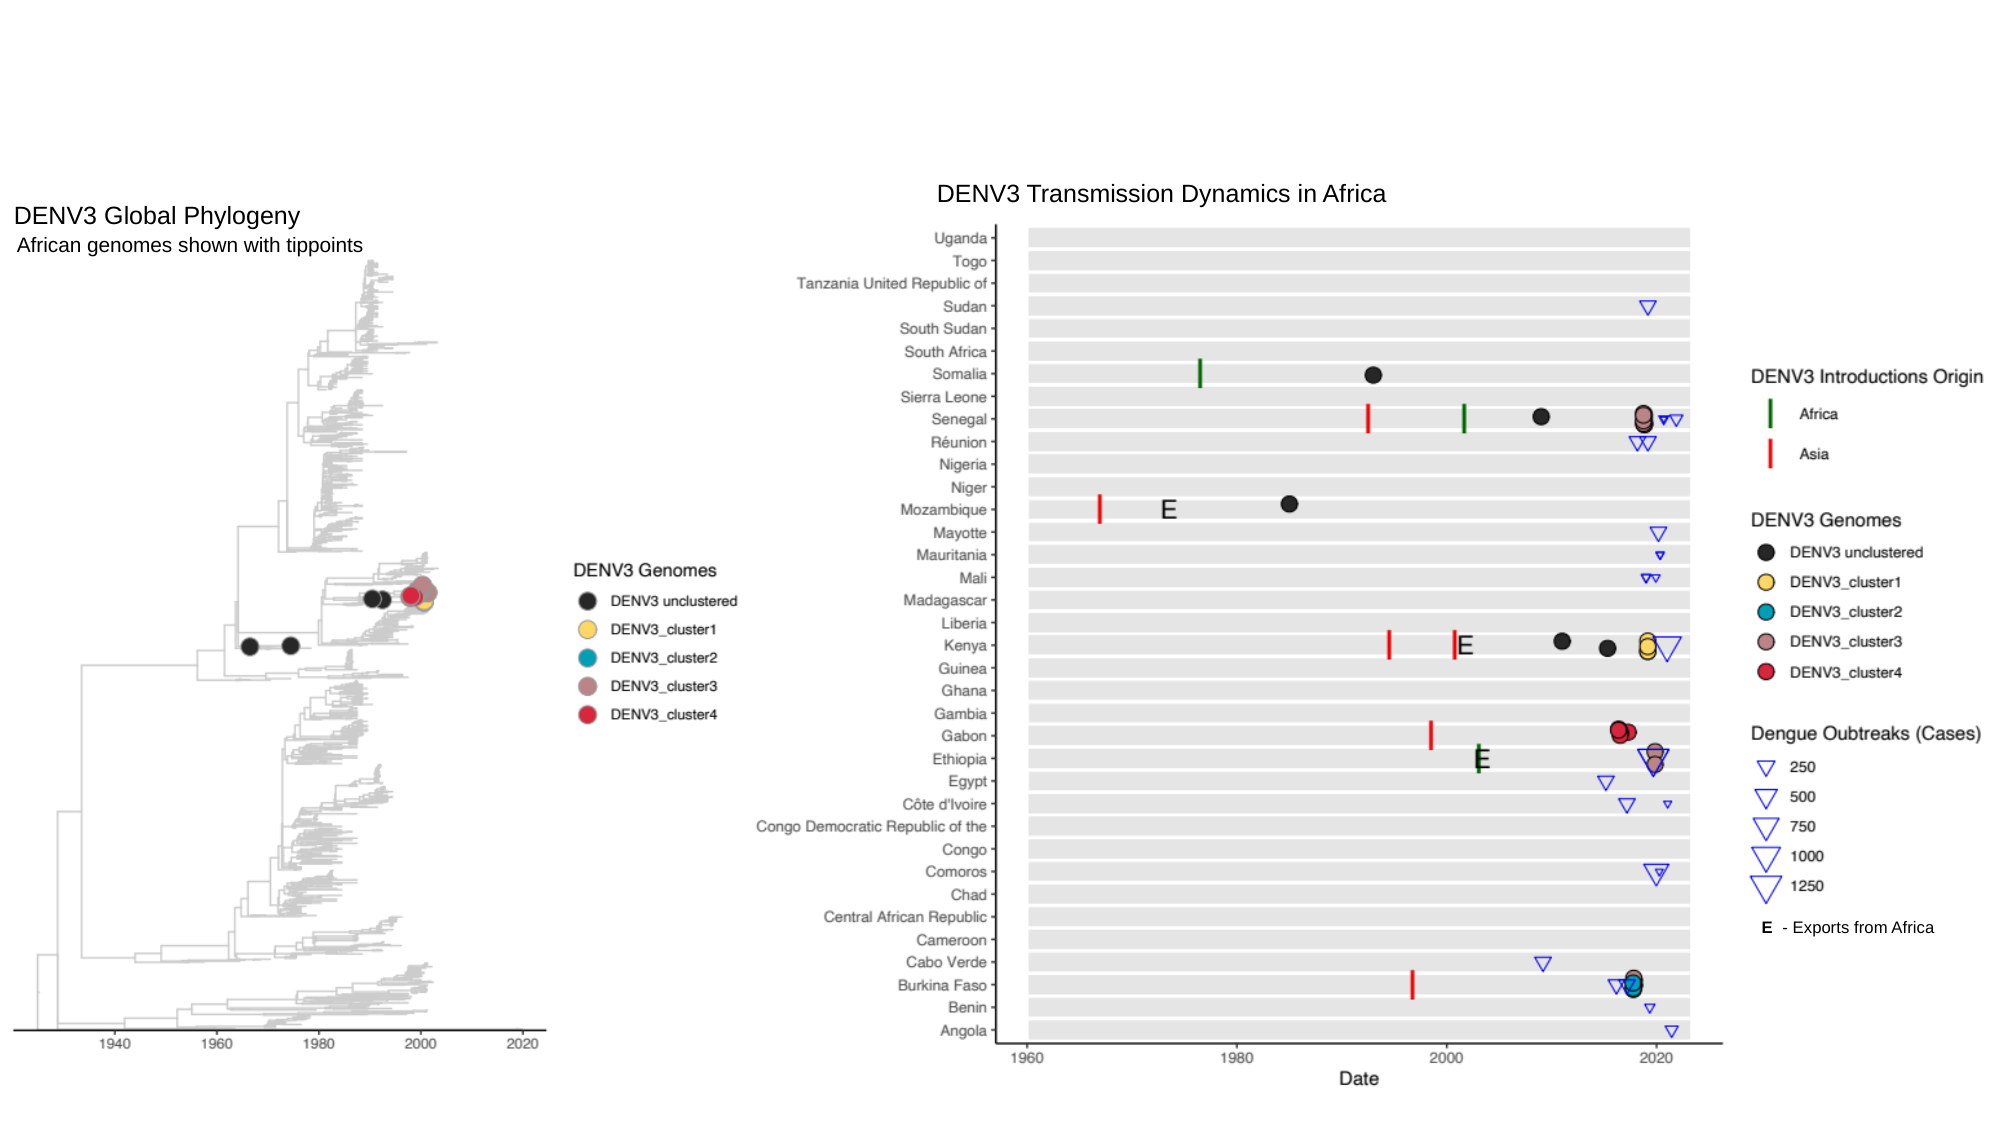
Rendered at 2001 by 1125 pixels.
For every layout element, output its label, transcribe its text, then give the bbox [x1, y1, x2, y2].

text_box DENV3 Global Phylogeny [0, 191, 317, 237]
text_box African genomes shown with tippoints [2, 224, 379, 251]
picture [0, 215, 2000, 1096]
text_box DENV3 Transmission Dynamics in Africa [922, 170, 1403, 215]
